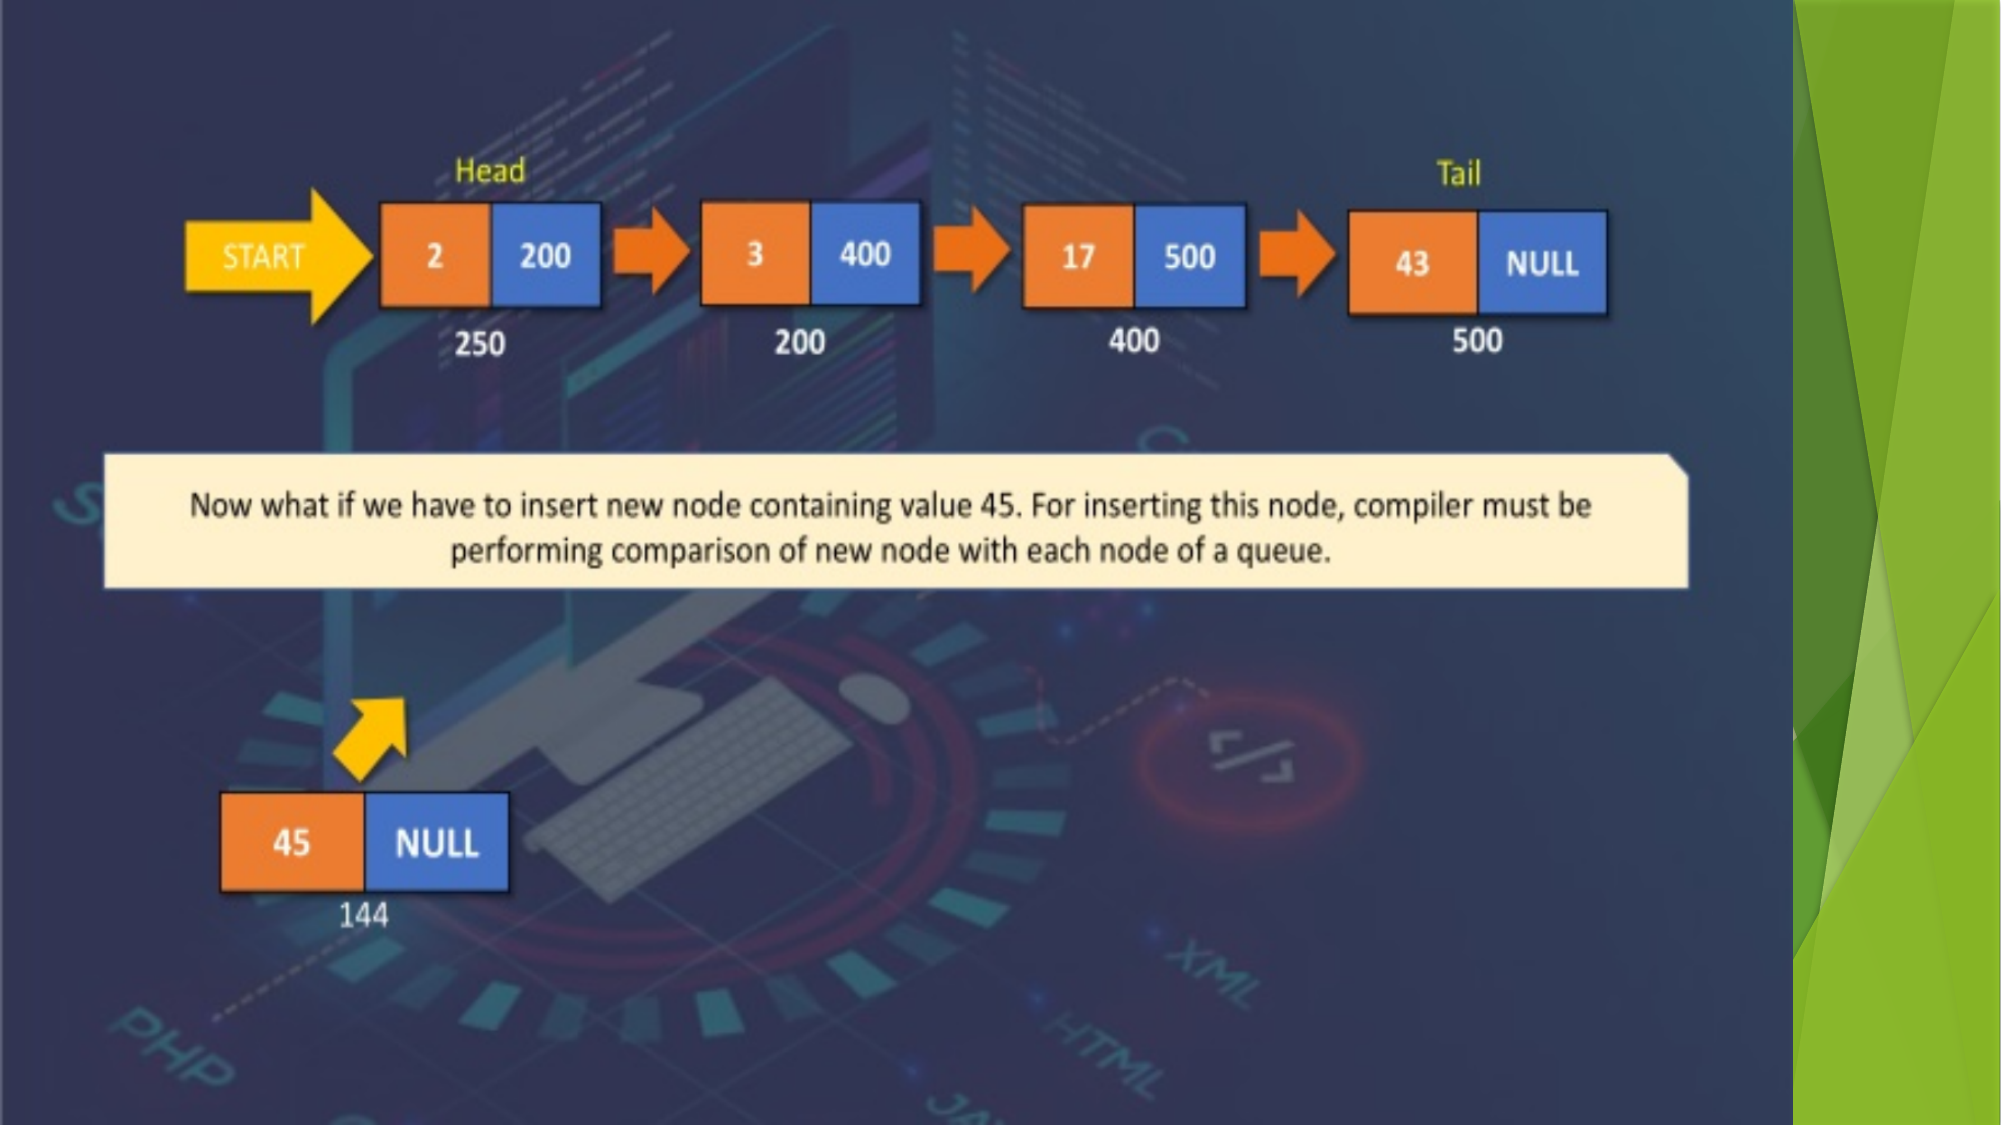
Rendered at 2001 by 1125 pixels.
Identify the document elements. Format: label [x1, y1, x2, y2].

list [0, 0, 1794, 1125]
